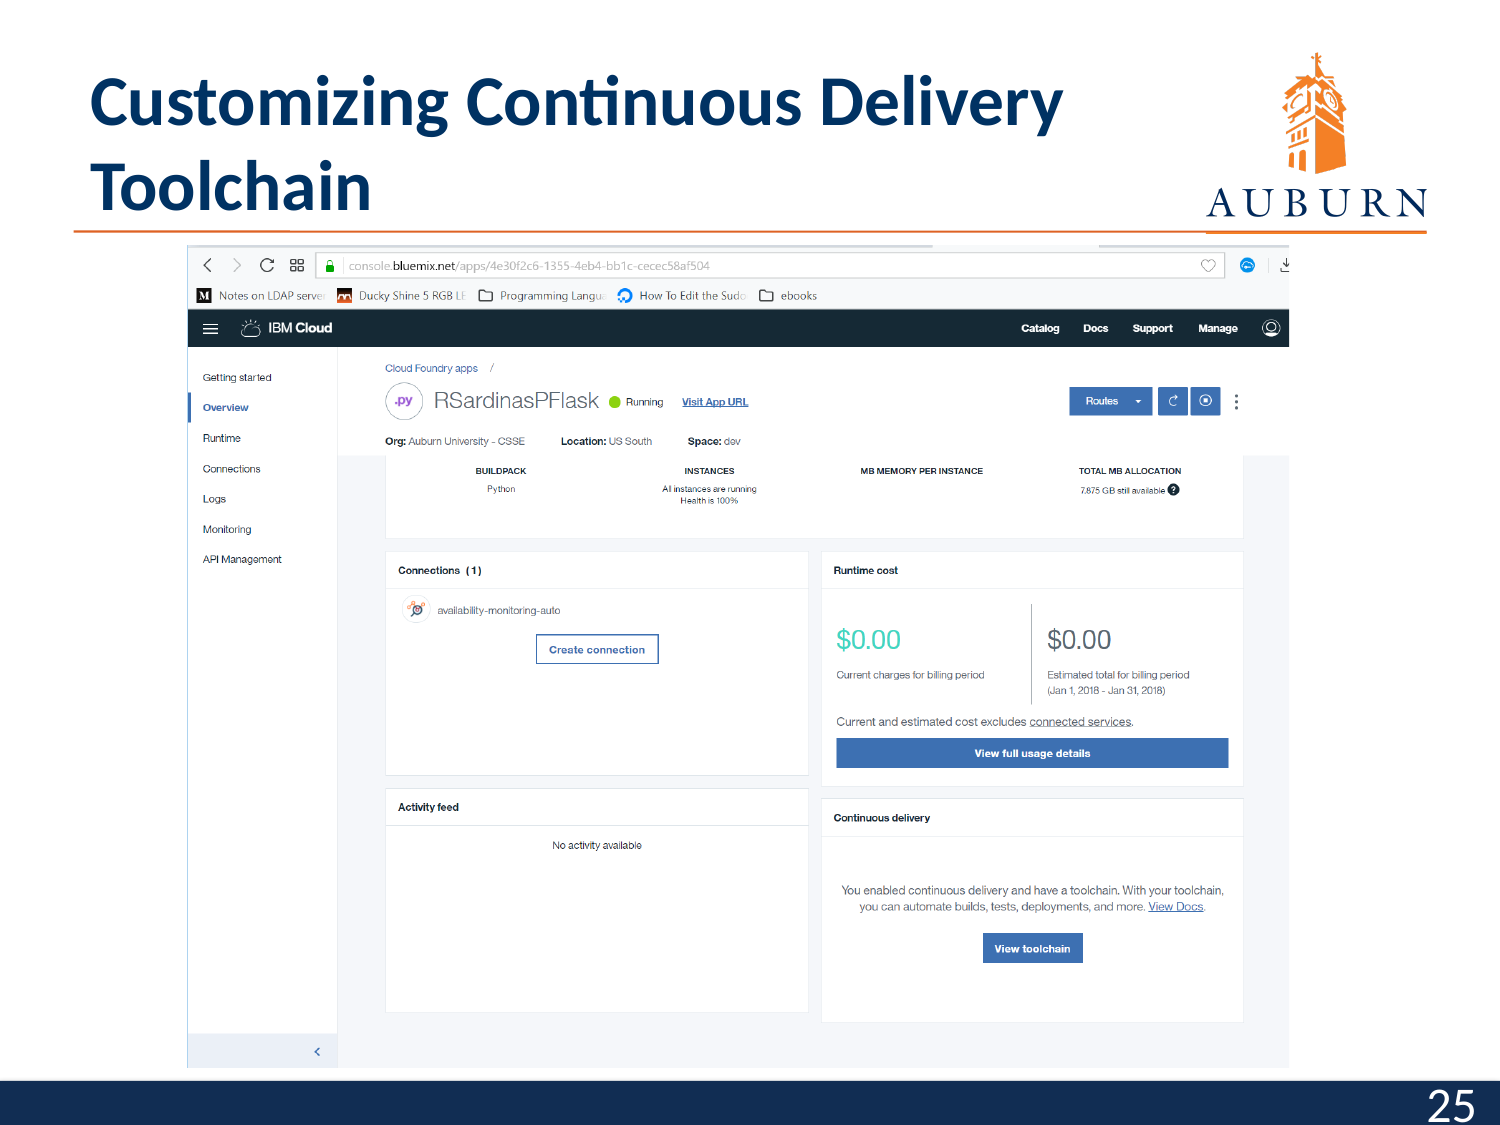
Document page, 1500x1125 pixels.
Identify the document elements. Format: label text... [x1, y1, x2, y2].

title Customizing Continuous Delivery Toolchain [75, 45, 1188, 233]
picture [187, 245, 1290, 1069]
slide_number 25 [1154, 1080, 1492, 1125]
